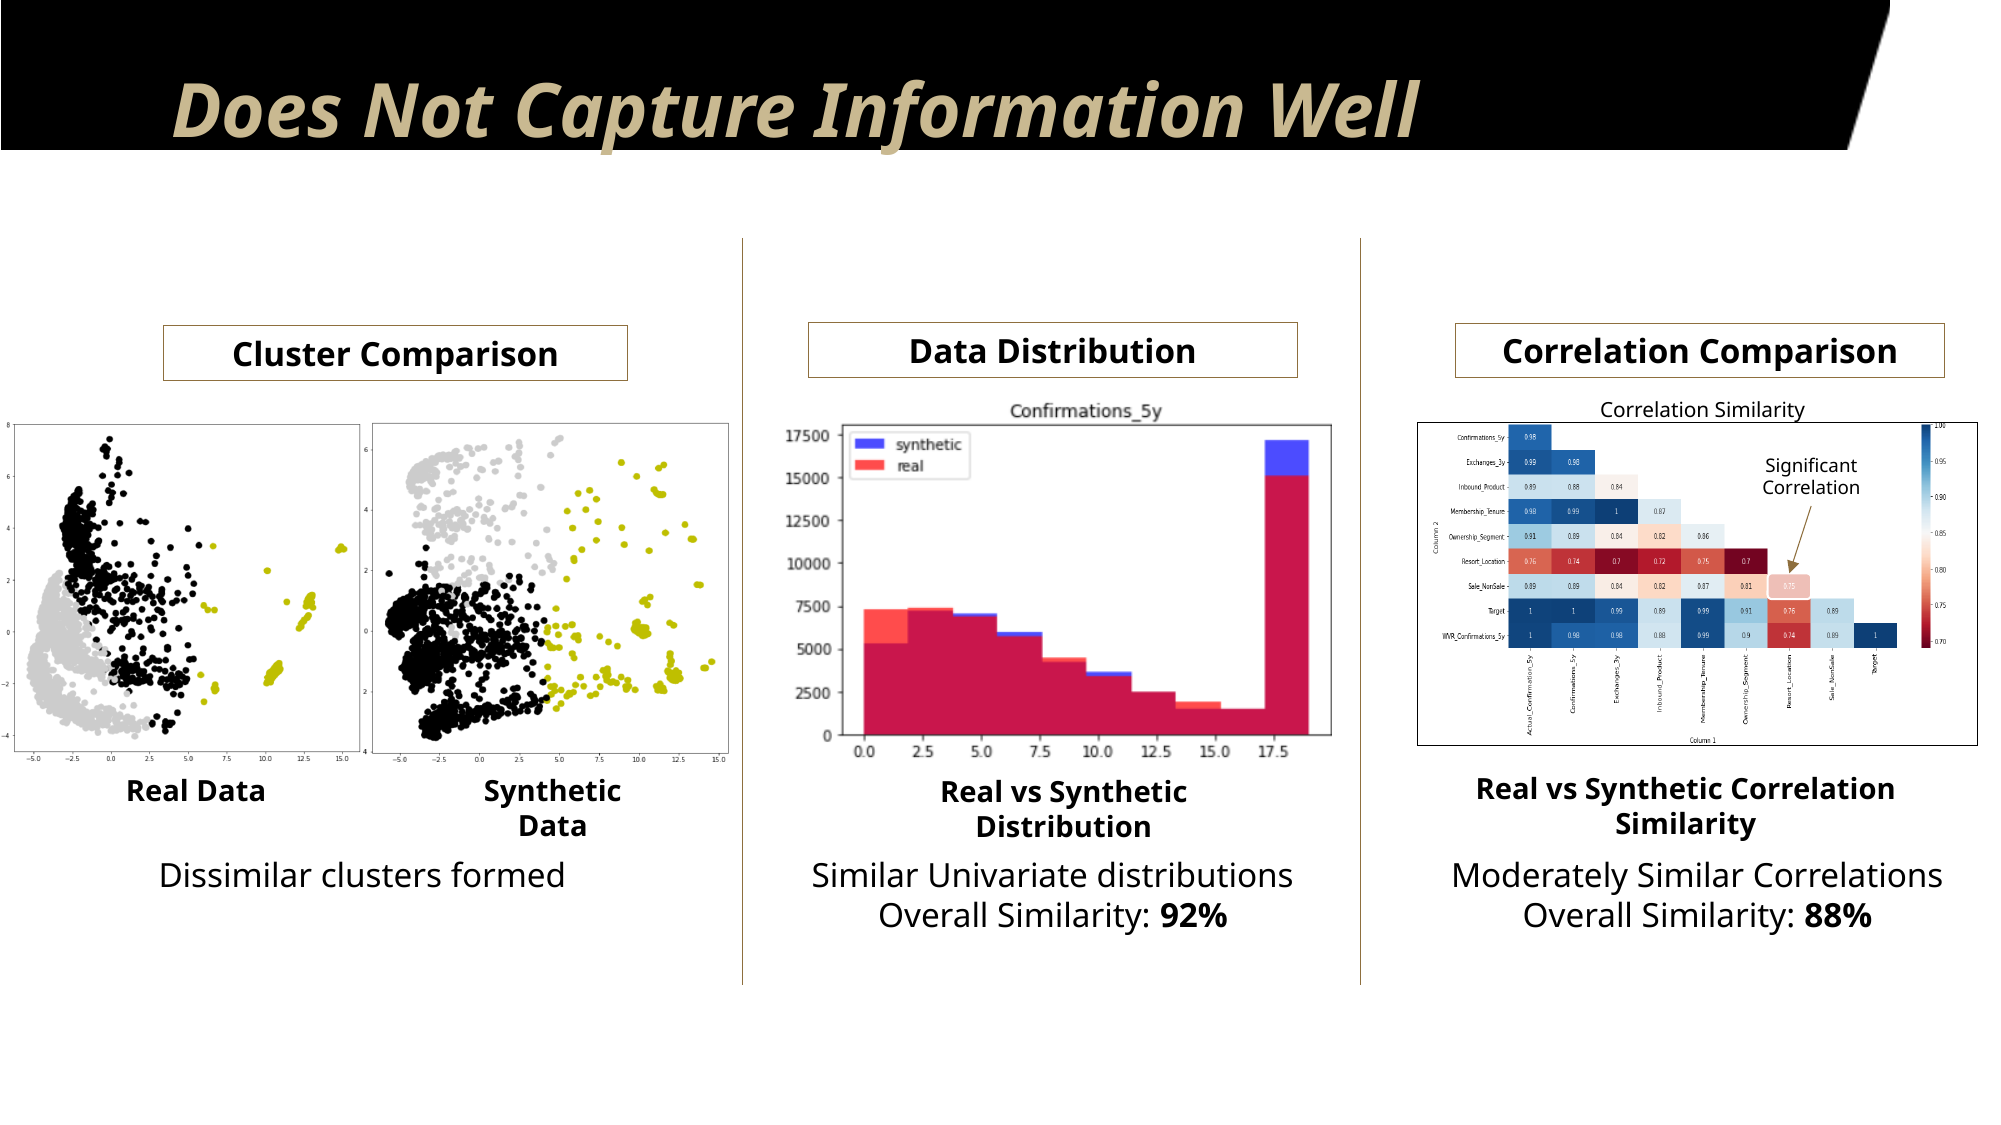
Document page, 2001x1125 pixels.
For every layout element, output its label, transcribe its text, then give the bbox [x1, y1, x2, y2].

title Does Not Capture Information Well [168, 70, 1689, 160]
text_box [1789, 506, 1812, 574]
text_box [1404, 312, 1991, 944]
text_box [759, 312, 1347, 944]
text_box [0, 315, 732, 903]
